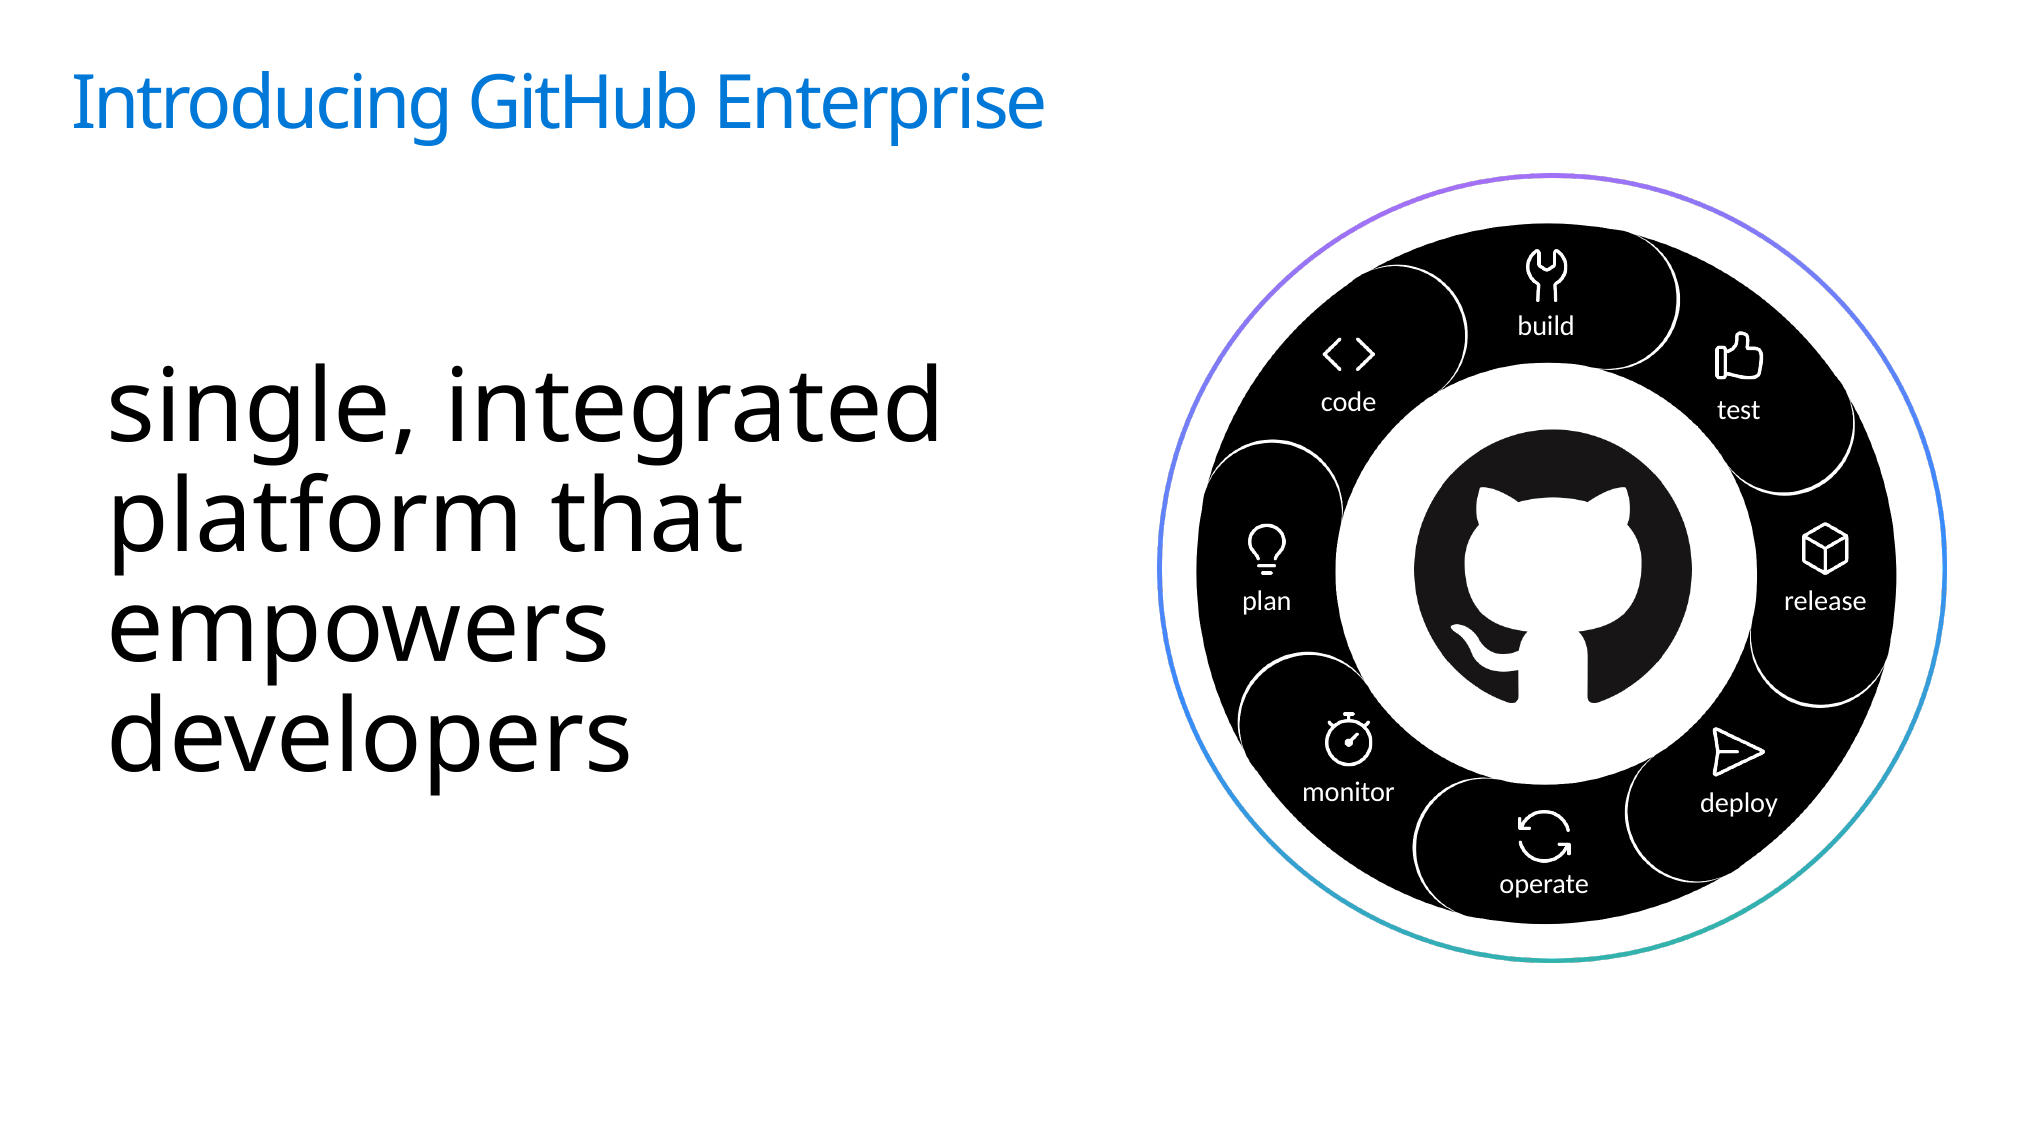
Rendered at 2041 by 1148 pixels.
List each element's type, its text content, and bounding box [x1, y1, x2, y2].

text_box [1157, 173, 1947, 963]
text_box Introducing GitHub Enterprise [71, 37, 1969, 164]
title single, integrated platform that empowers developers [86, 294, 1057, 853]
picture [1088, 115, 2004, 1032]
